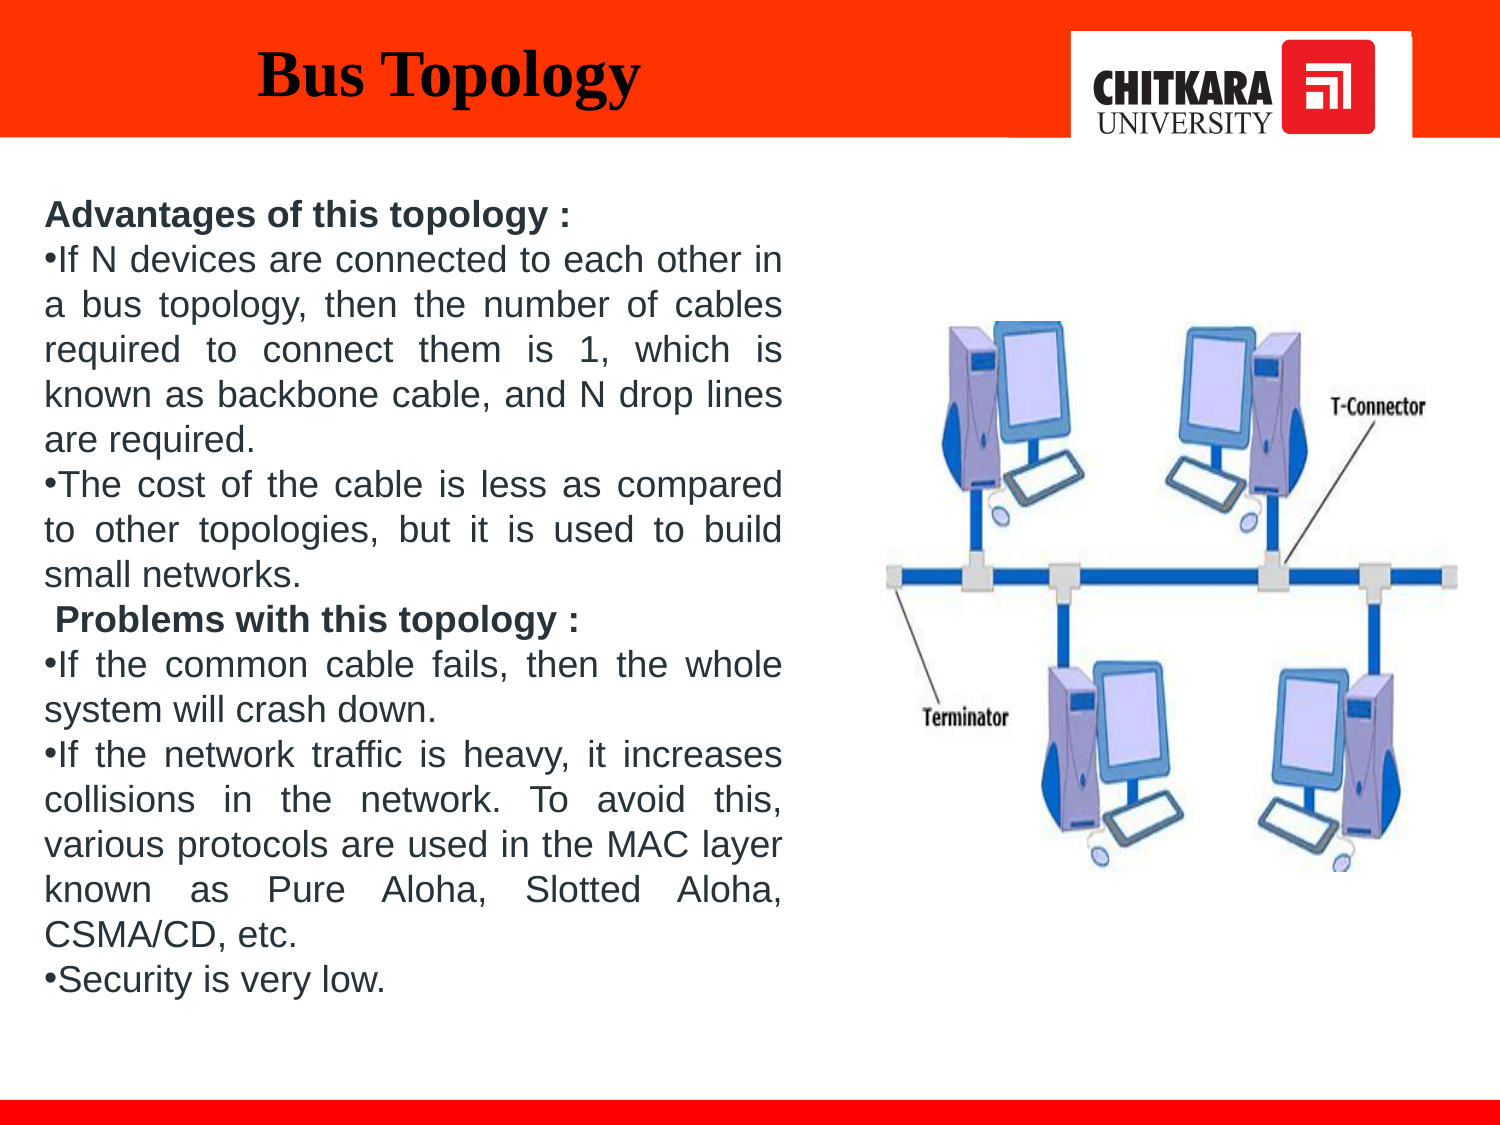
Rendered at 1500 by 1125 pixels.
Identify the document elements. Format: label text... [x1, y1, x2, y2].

title Bus Topology [0, 0, 900, 150]
text_box Advantages of this topology : If N devices are connected to each other in a bus topology, then the number of cables required to connect them is 1, which is known as backbone cable, and N drop lines are required. The cost of the cable is less as compared to other topologies, but it is used to build small networks. Problems with this topology : If the common cable fails, then the whole system will crash down. If the network traffic is heavy, it increases collisions in the network. To avoid this, various protocols are used in the MAC layer known as Pure Aloha, Slotted Aloha, CSMA/CD, etc. Security is very low. [29, 182, 799, 1008]
picture [885, 321, 1460, 872]
picture [1074, 37, 1390, 138]
